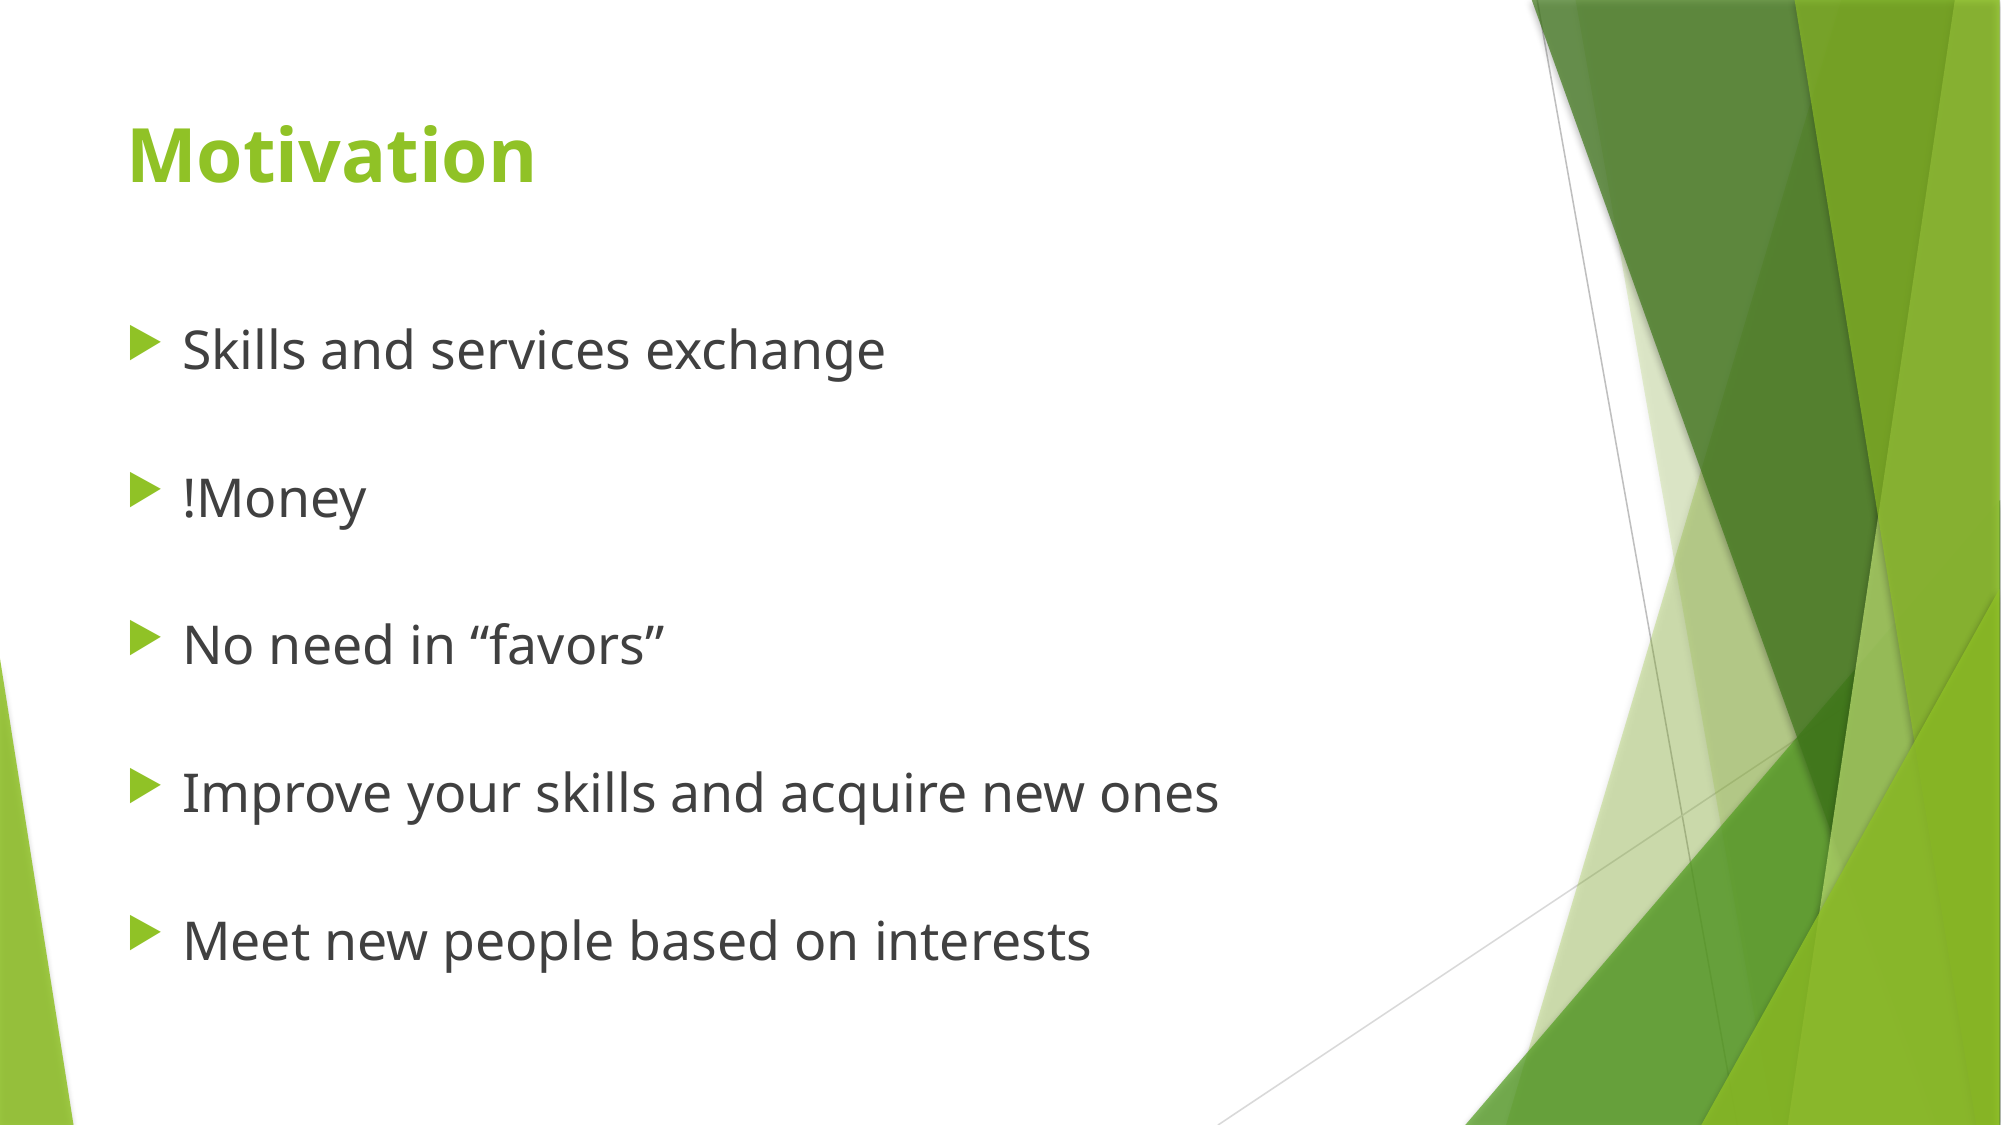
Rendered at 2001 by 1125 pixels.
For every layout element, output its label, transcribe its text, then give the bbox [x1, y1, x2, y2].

title Motivation [111, 99, 1522, 244]
list Skills and services exchange !Money No need in “favors” Improve your skills and acquire new ones Meet new people based on interests [111, 244, 1522, 982]
